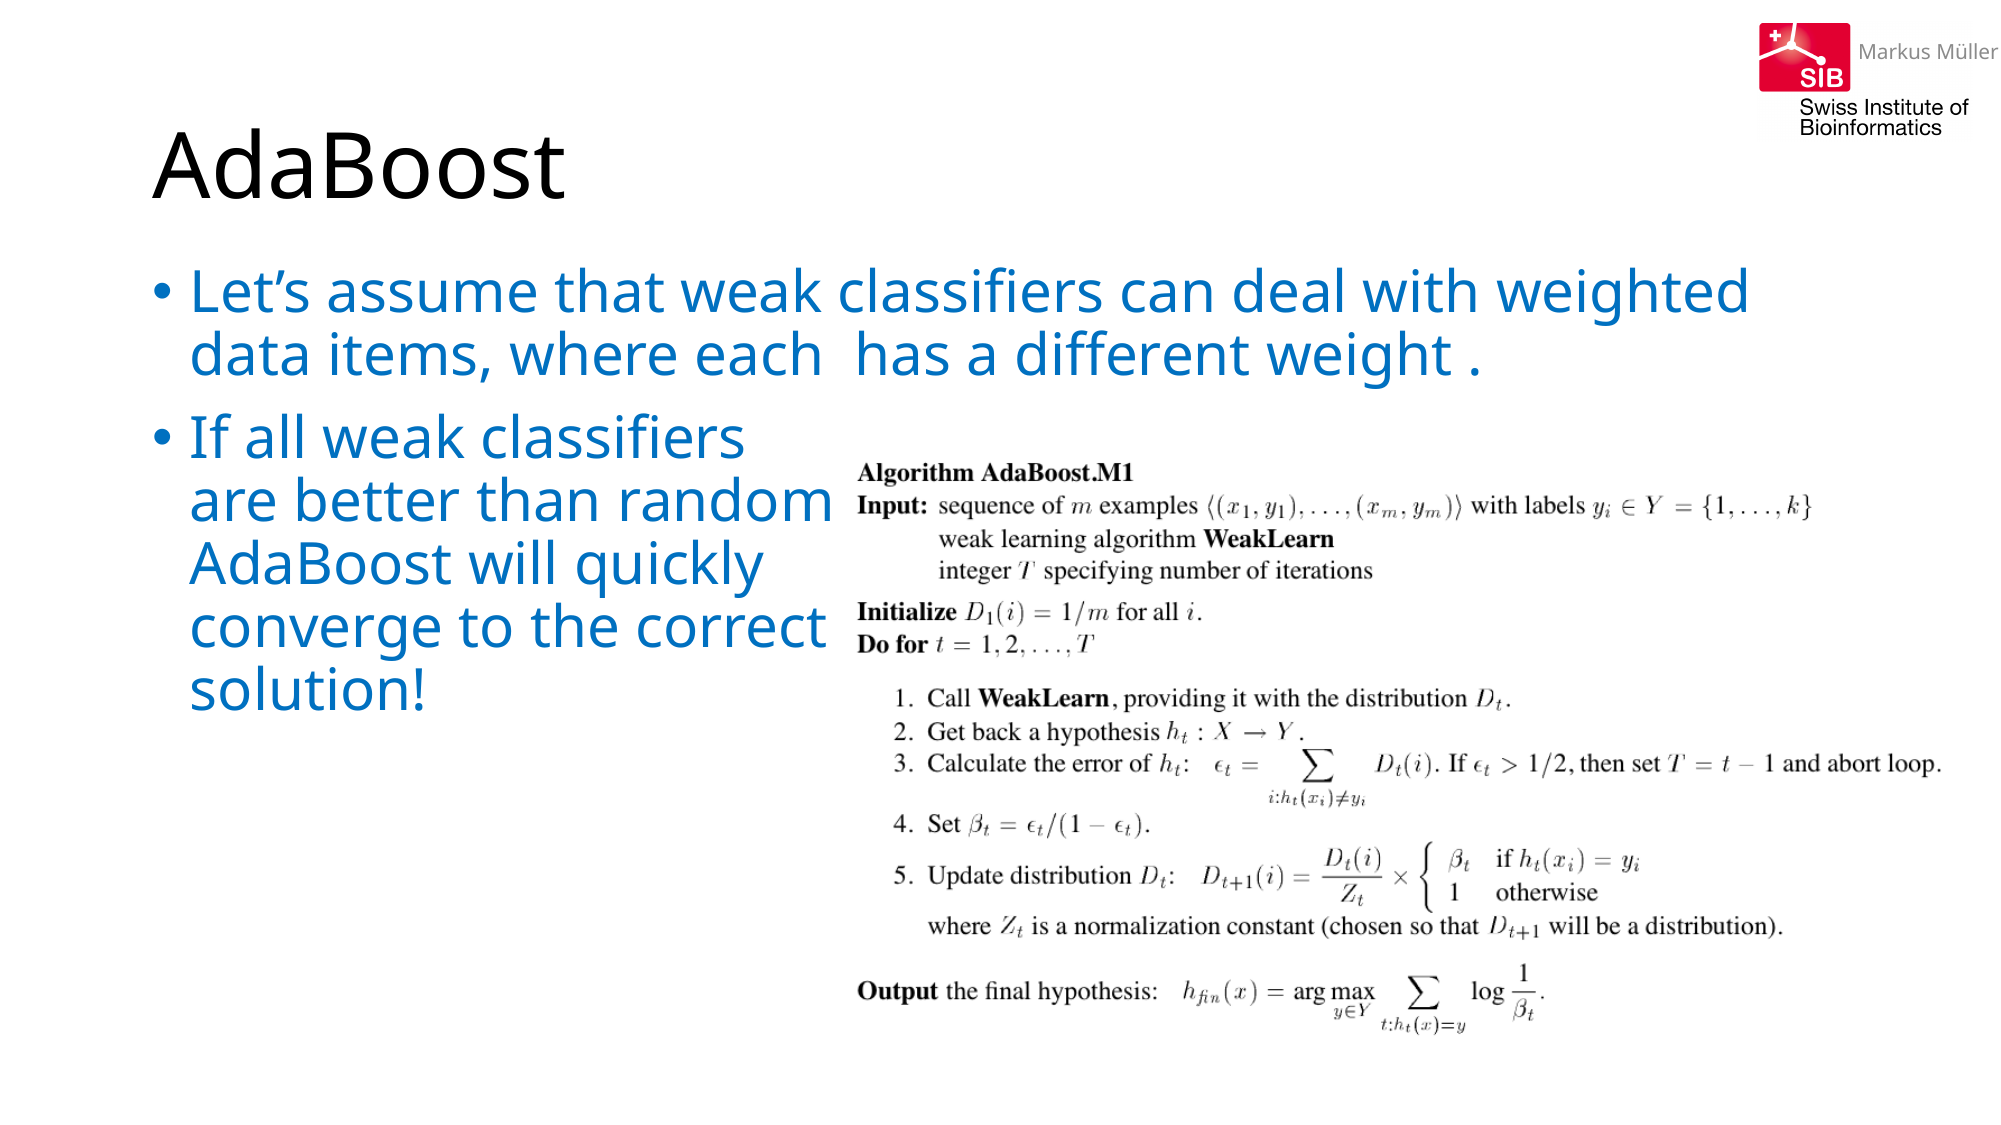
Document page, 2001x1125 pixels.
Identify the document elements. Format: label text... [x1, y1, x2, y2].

text_box Markus Müller [1974, 21, 2000, 81]
title AdaBoost [137, 59, 1863, 278]
picture [1757, 20, 1974, 142]
picture [851, 453, 1946, 1052]
